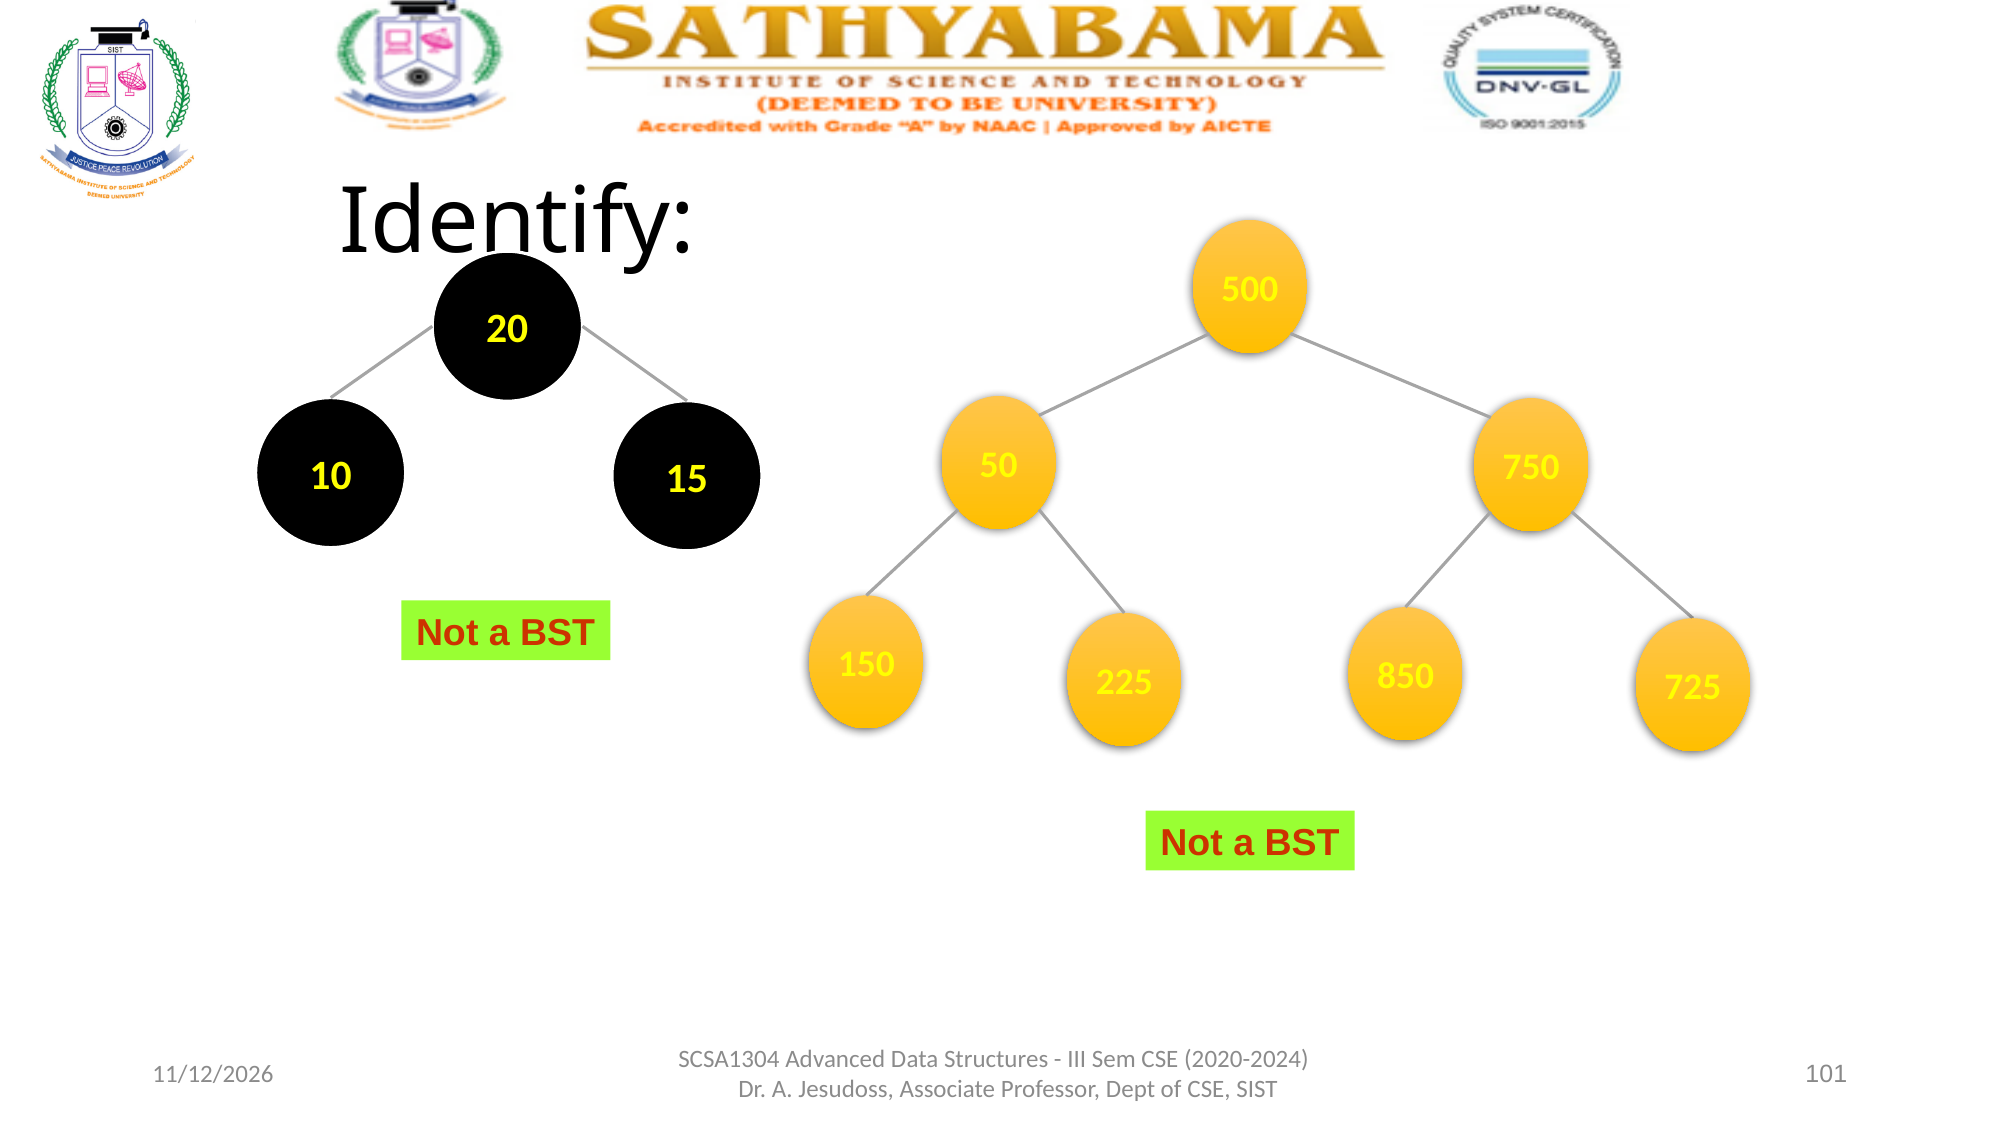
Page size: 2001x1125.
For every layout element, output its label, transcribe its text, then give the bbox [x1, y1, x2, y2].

text_box 225 [1067, 612, 1182, 746]
text_box 50 [941, 395, 1056, 530]
text_box 20 [430, 249, 584, 403]
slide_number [137, 1042, 588, 1103]
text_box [1290, 333, 1491, 418]
text_box Not a BST [401, 600, 611, 661]
footer SCSA1304 Advanced Data Structures - III Sem CSE (2020-2024) Dr. A. Jesudoss, Associate Professor, Dept of CSE, SIST [662, 1042, 1338, 1103]
text_box 150 [809, 595, 924, 729]
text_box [582, 326, 687, 401]
title Identify: [324, 176, 1676, 270]
text_box 750 [1474, 398, 1589, 532]
text_box Not a BST [1145, 810, 1355, 871]
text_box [866, 509, 959, 596]
text_box 500 [1193, 219, 1308, 353]
picture [249, 0, 1750, 176]
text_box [1038, 333, 1210, 416]
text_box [1405, 511, 1491, 608]
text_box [1038, 509, 1125, 613]
text_box 725 [1635, 618, 1750, 752]
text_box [330, 326, 433, 398]
text_box 10 [254, 396, 408, 550]
picture [28, 14, 196, 205]
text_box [1571, 511, 1693, 619]
text_box 15 [610, 399, 764, 553]
slide_number 101 [1412, 1042, 1863, 1103]
text_box 850 [1348, 607, 1463, 741]
